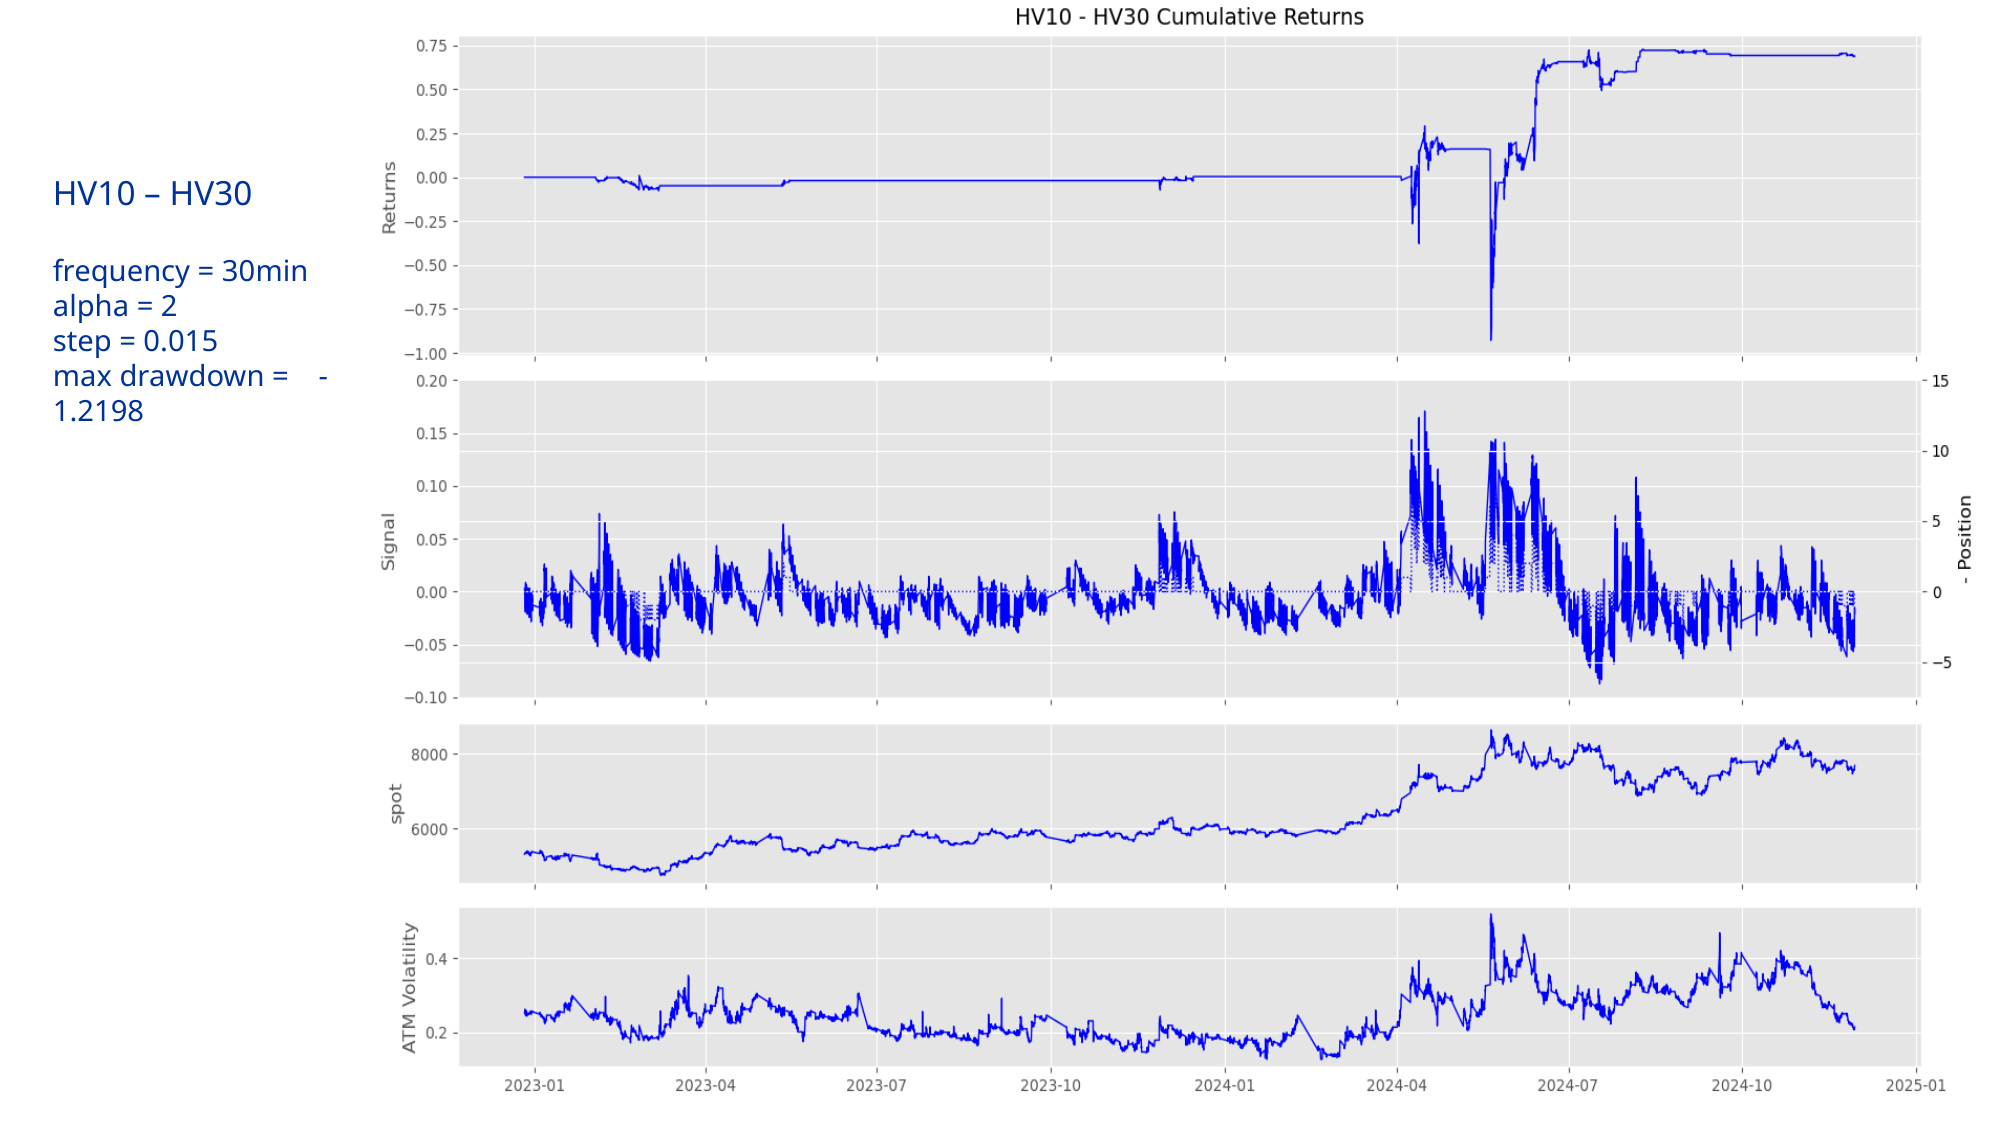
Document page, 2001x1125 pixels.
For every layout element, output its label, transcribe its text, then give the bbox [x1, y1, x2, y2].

text_box HV10 – HV30 frequency = 30min alpha = 2 step = 0.015 max drawdown = -1.2198 [38, 164, 349, 470]
picture [349, 0, 2000, 1125]
